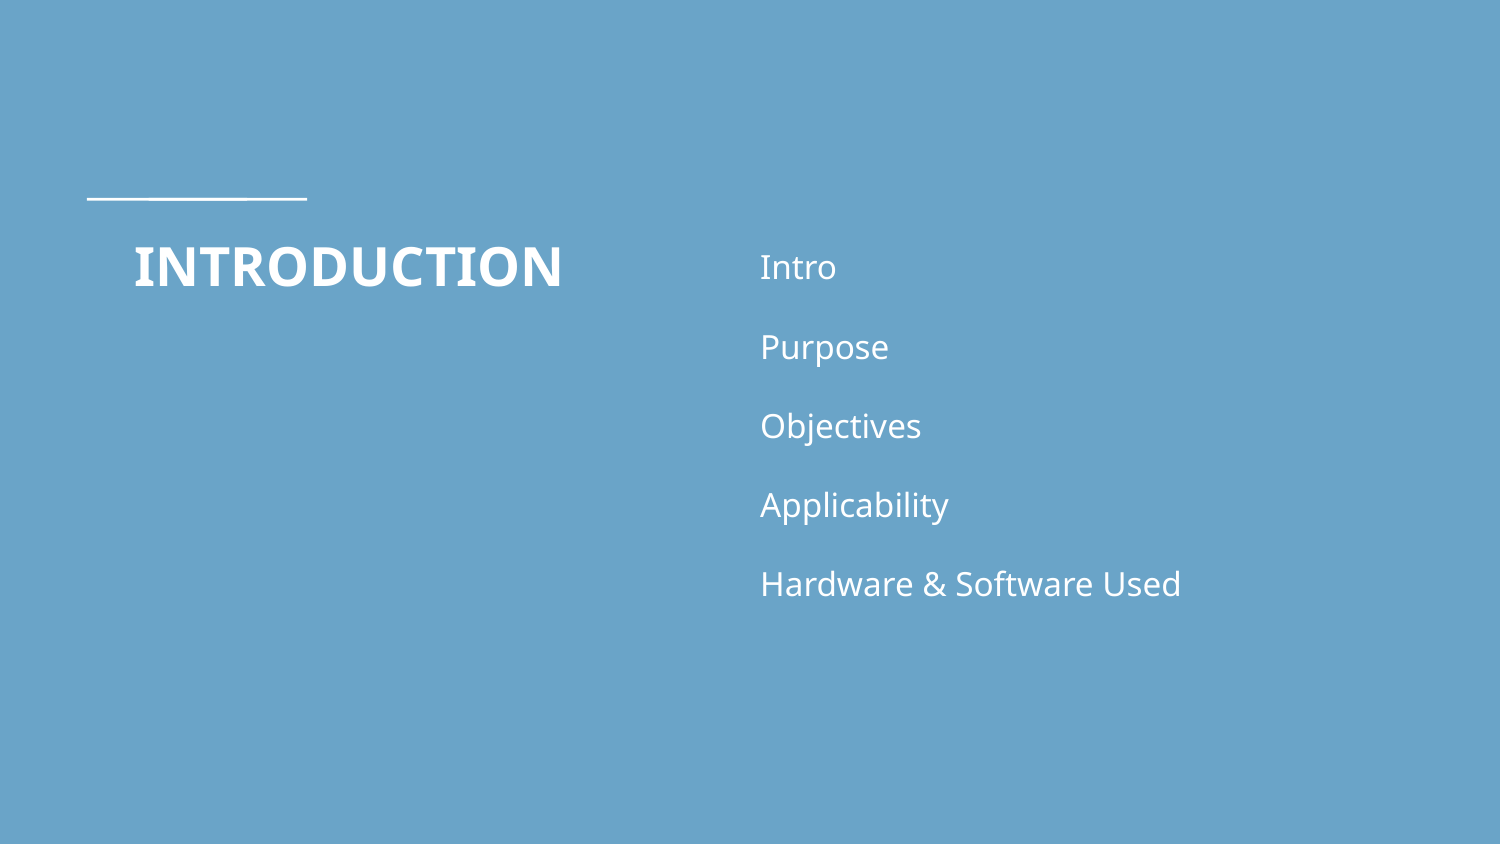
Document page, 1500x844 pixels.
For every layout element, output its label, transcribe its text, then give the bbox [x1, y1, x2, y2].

subtitle Intro Purpose Objectives Applicability Hardware & Software Used [745, 225, 1415, 760]
title INTRODUCTION [119, 216, 589, 466]
